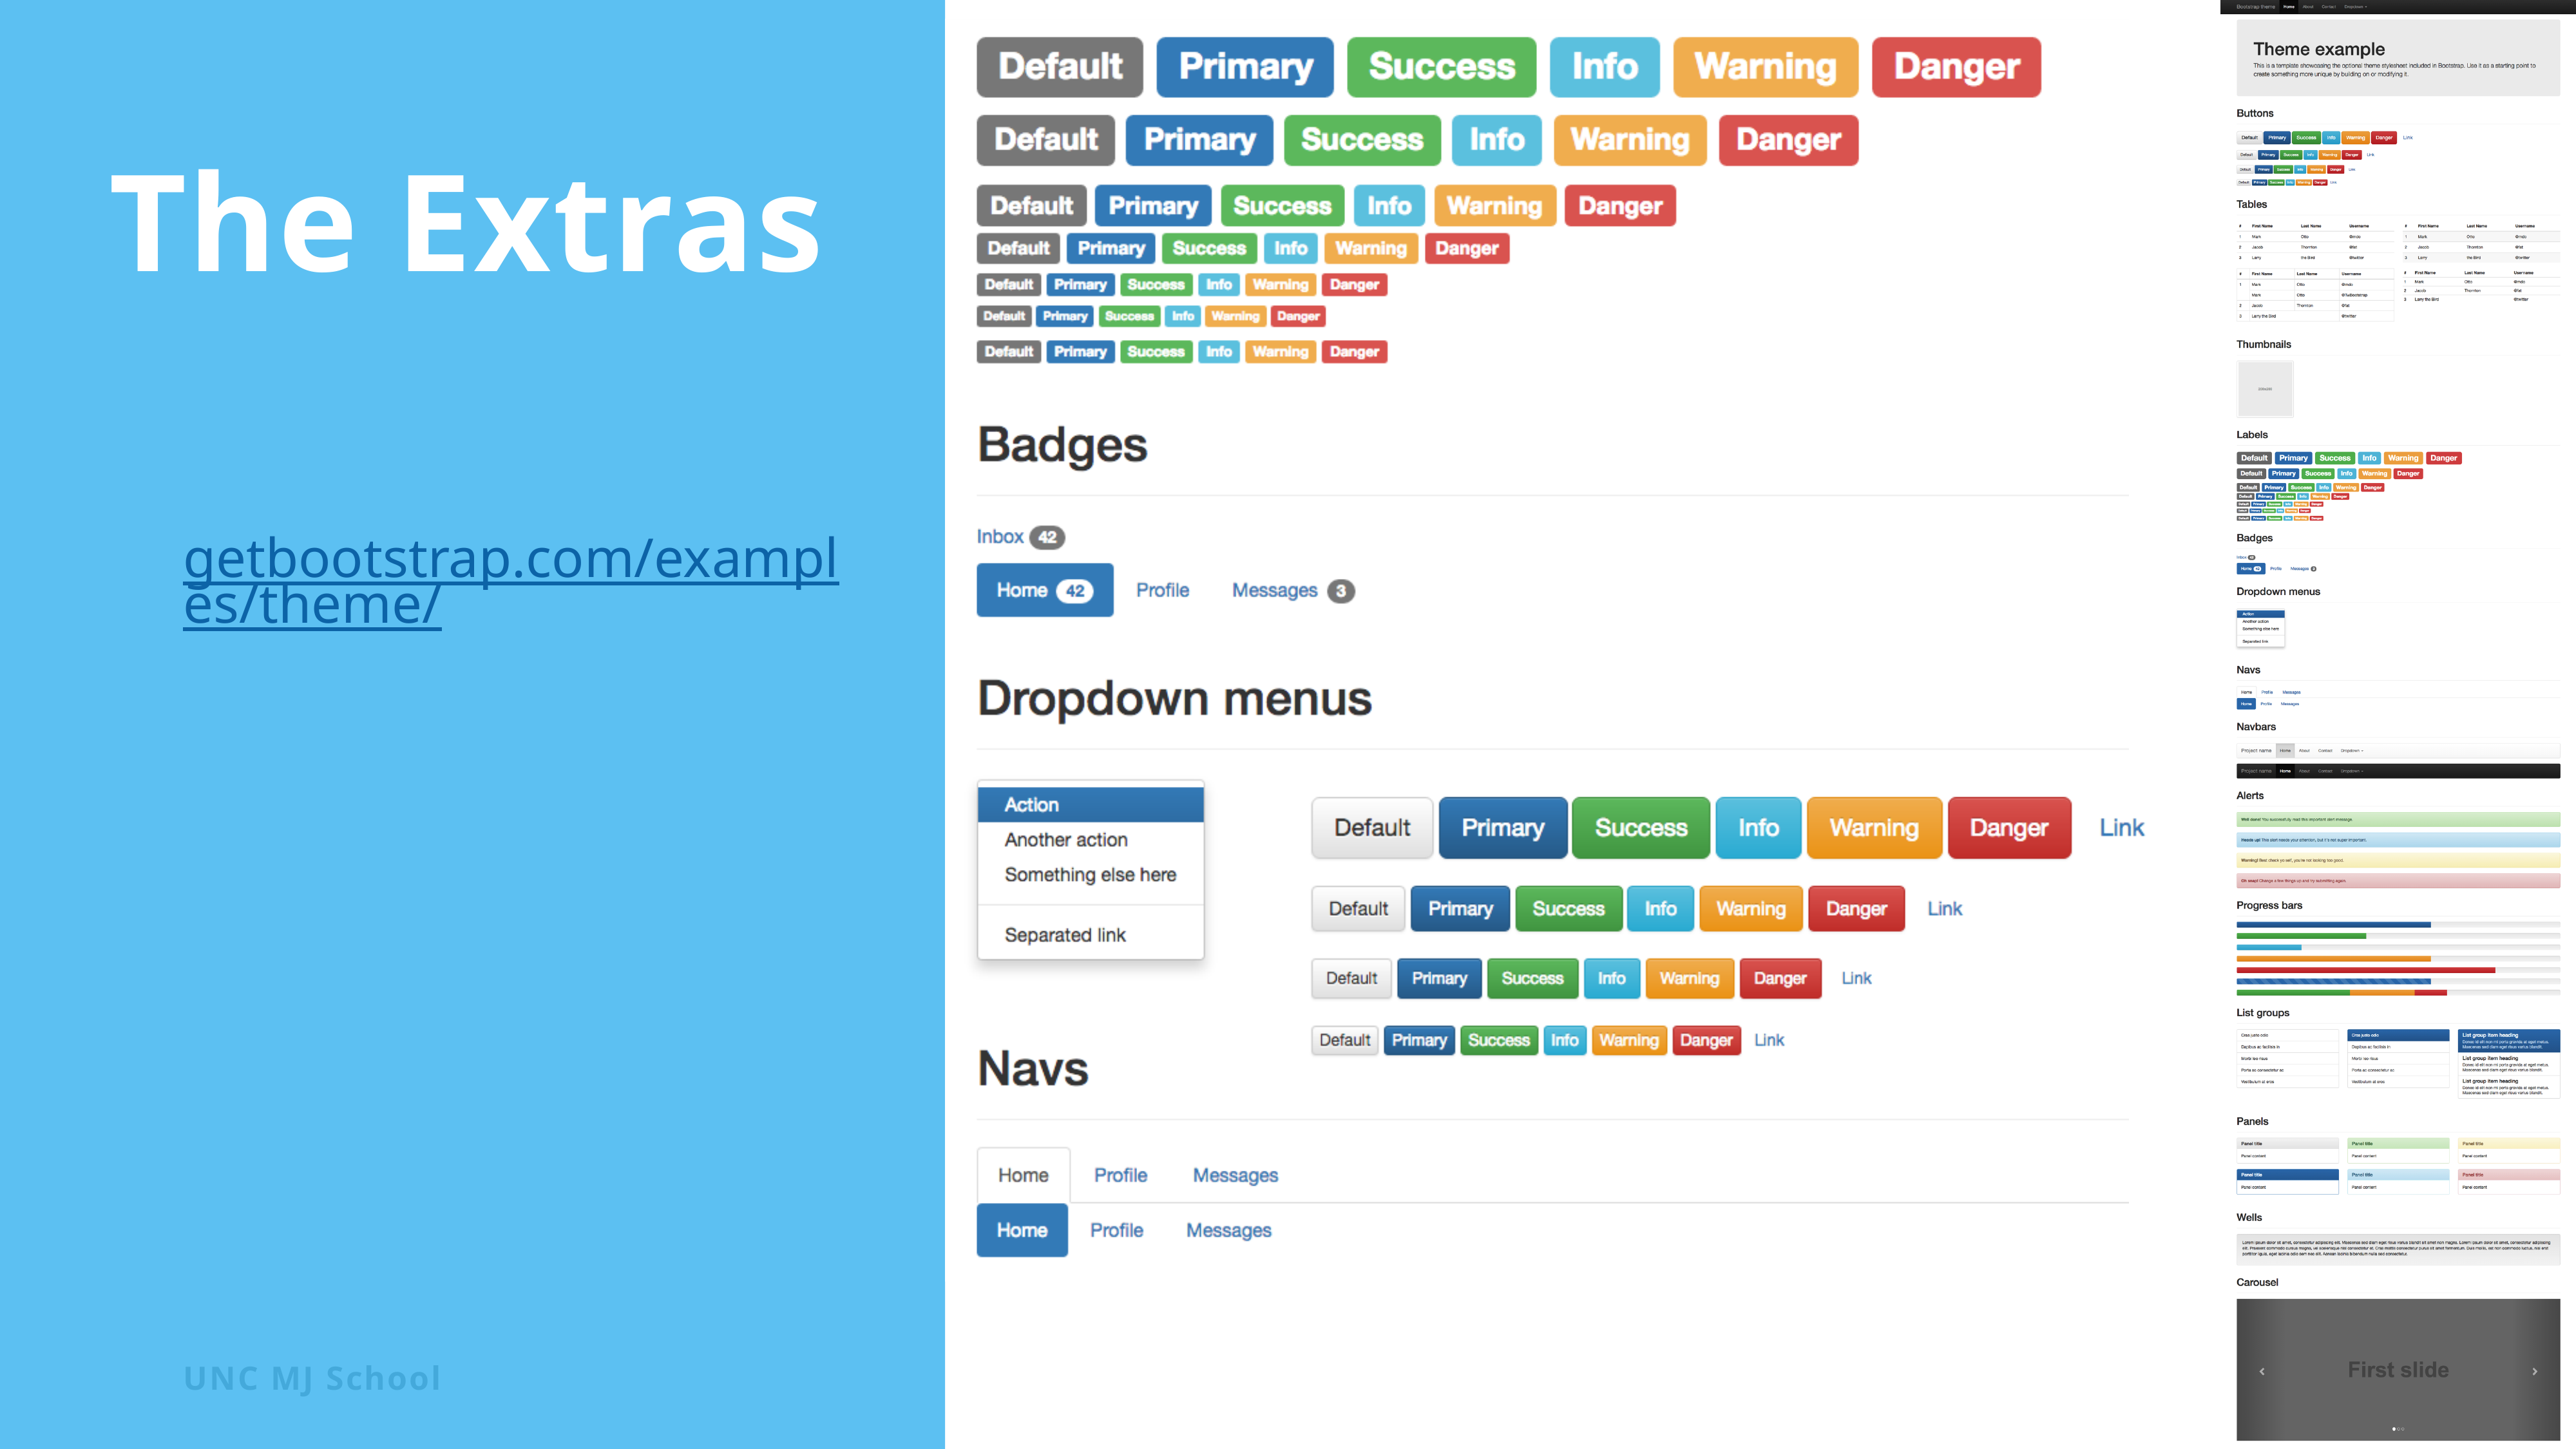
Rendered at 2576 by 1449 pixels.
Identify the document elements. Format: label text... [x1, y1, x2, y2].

text_box The Extras [109, 164, 875, 299]
picture [2220, 0, 2576, 1449]
text_box getbootstrap.com/examples/theme/ [160, 369, 875, 609]
picture [945, 19, 2171, 1282]
text_box [0, 0, 946, 1449]
